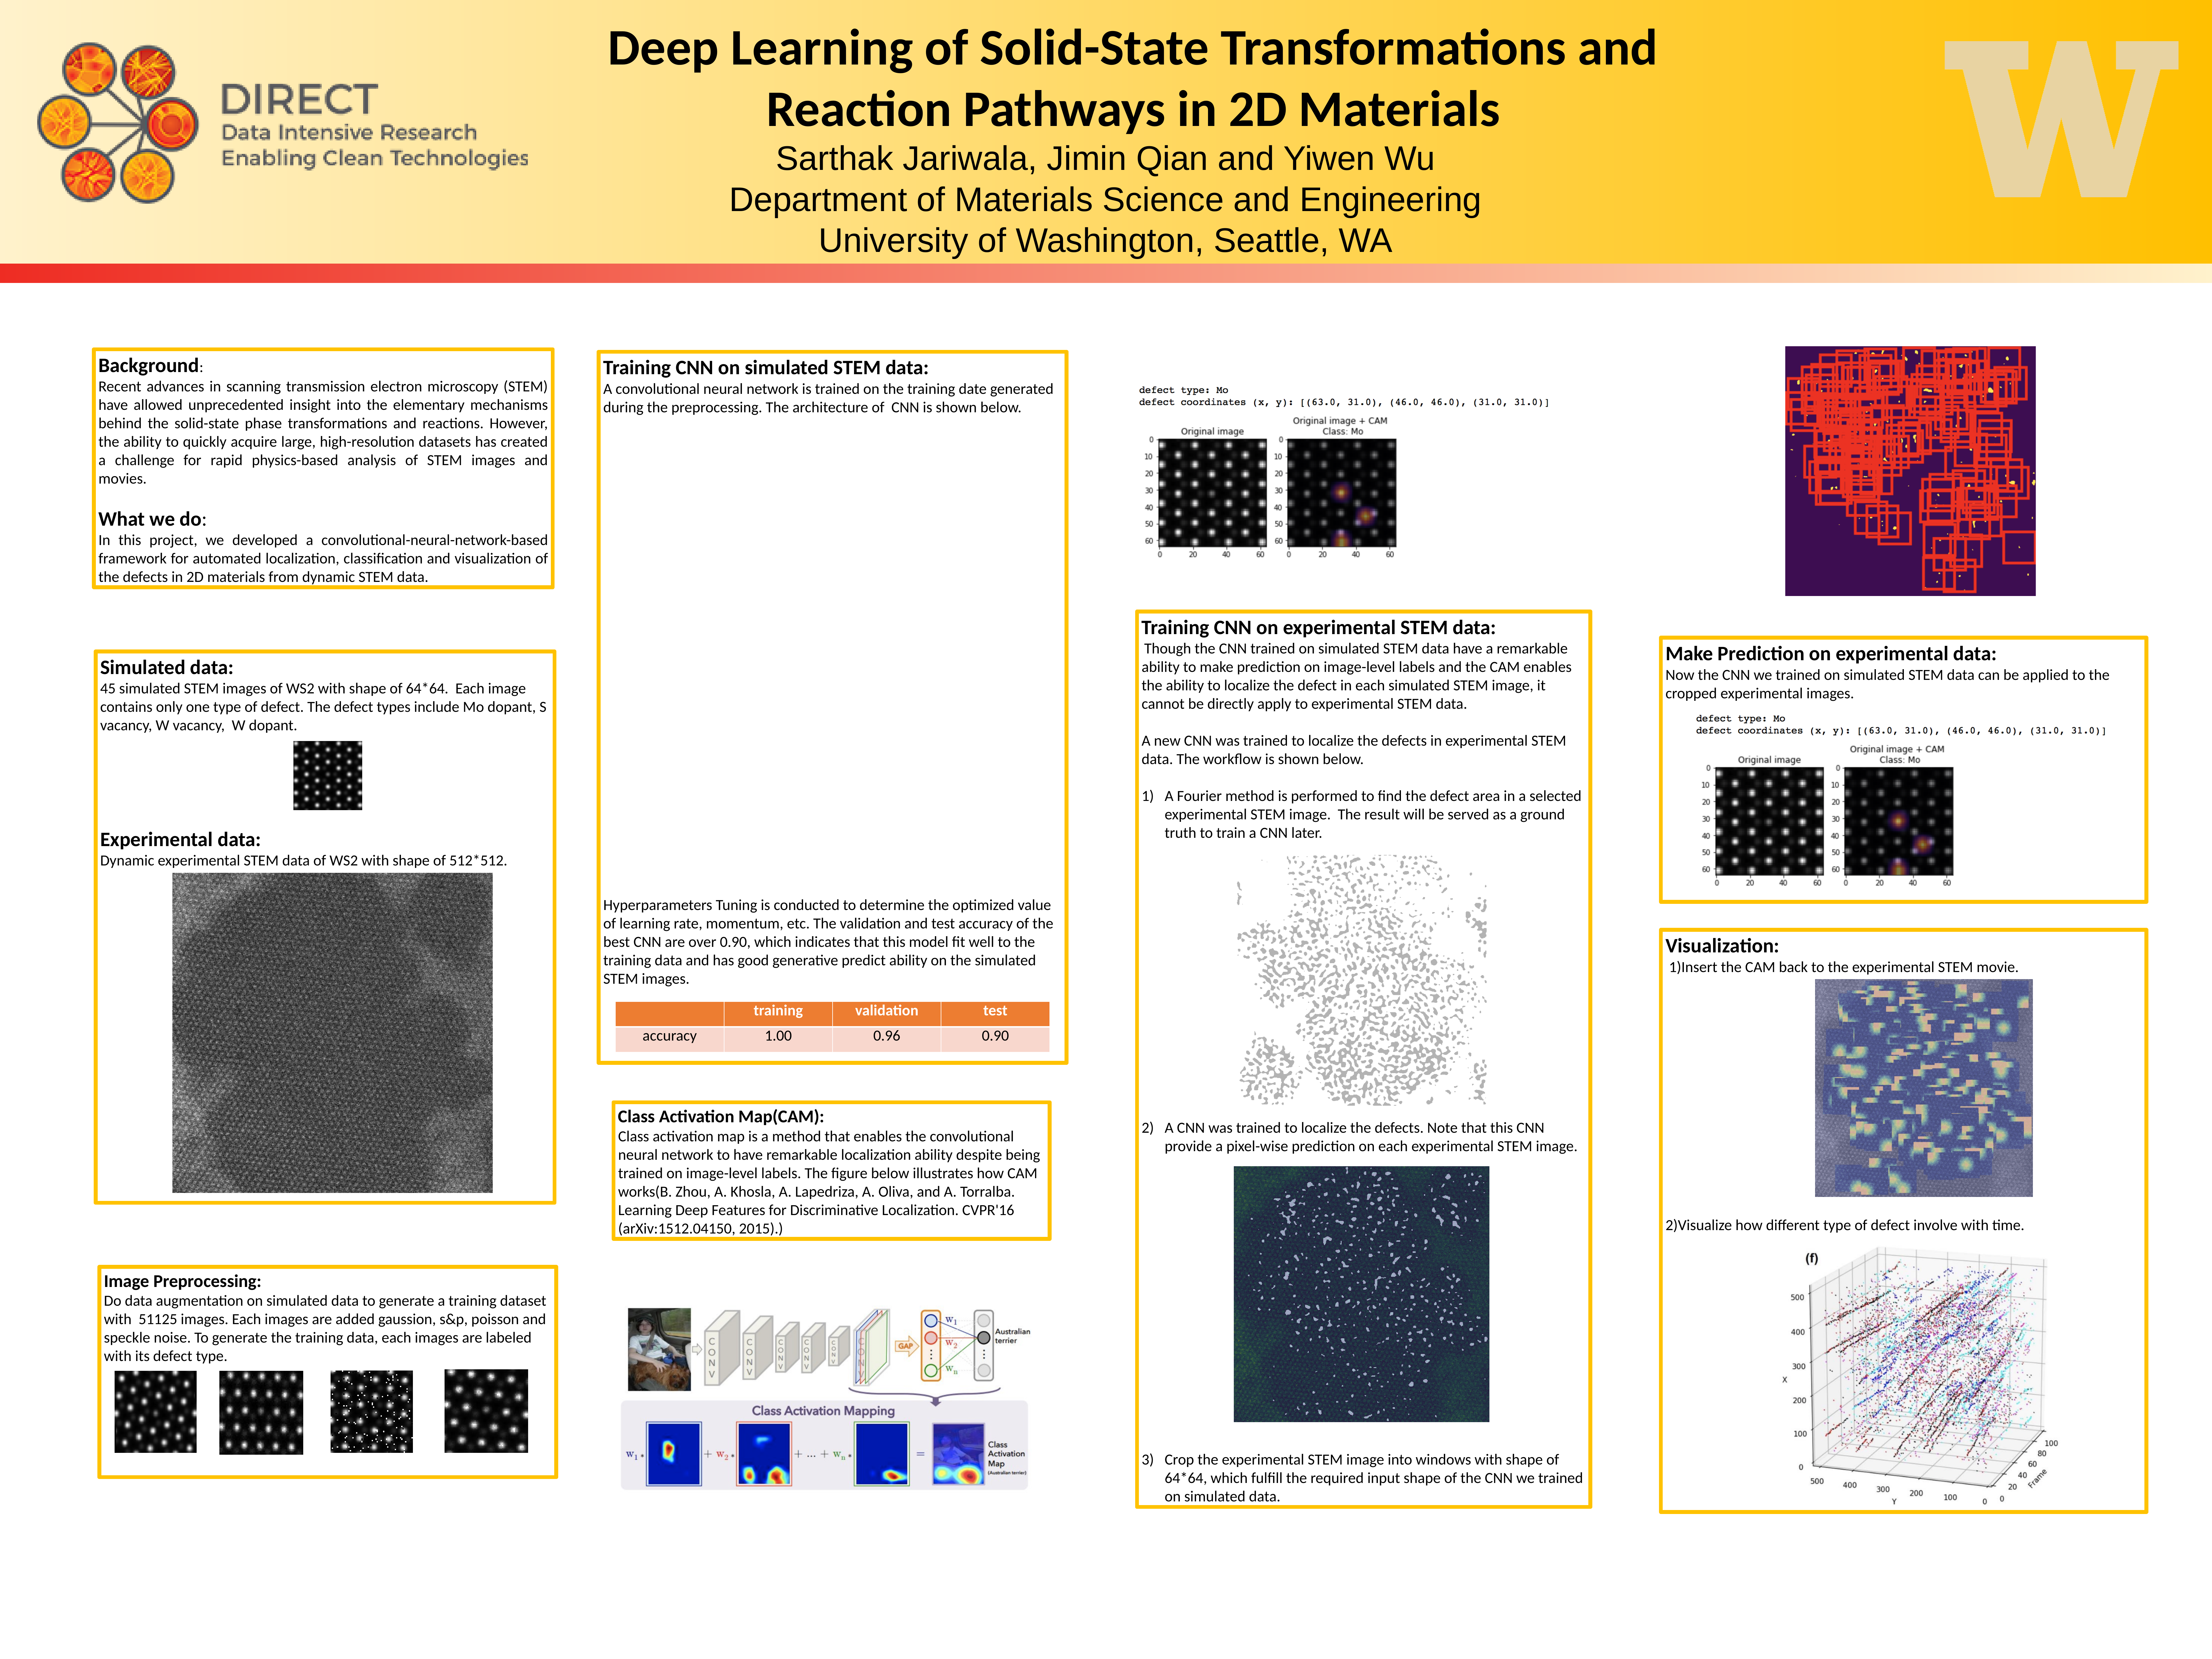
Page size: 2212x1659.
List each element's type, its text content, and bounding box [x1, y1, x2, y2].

text_box Training CNN on simulated STEM data: A convolutional neural network is trained on the training date generated during the preprocessing. The architecture of CNN is shown below. Hyperparameters Tuning is conducted to determine the optimized value of learning rate, momentum, etc. The validation and test accuracy of the best CNN are over 0.90, which indicates that this model fit well to the training data and has good generative predict ability on the simulated STEM images. [598, 351, 1067, 1063]
picture [1815, 979, 2034, 1197]
text_box Make Prediction on experimental data: Now the CNN we trained on simulated STEM data can be applied to the cropped experimental images. [1661, 637, 2147, 902]
picture [1133, 383, 1560, 565]
picture [27, 42, 619, 206]
table_header test [941, 1002, 1049, 1026]
text_box Deep Learning of Solid-State Transformations and Reaction Pathways in 2D Materials [539, 11, 1728, 139]
table_header training [724, 1002, 832, 1026]
table_header validation [833, 1002, 941, 1026]
picture [1690, 712, 2117, 894]
table_cell 1.00 [724, 1028, 832, 1052]
text_box Background: Recent advances in scanning transmission electron microscopy (STEM) have allowed unprecedented insight into the elementary mechanisms behind the solid-state phase transformations and reactions. However, the ability to quickly acquire large, high-resolution datasets has created a challenge for rapid physics-based analysis of STEM images and movies. What we do: In this project, we developed a convolutional-neural-network-based framework for automated localization, classification and visualization of the defects in 2D materials from dynamic STEM data. [94, 349, 553, 587]
text_box [0, 263, 2212, 283]
picture [615, 1298, 1040, 1497]
picture [1785, 346, 2036, 596]
table_header [616, 1002, 724, 1026]
text_box Image Preprocessing: Do data augmentation on simulated data to generate a training dataset with 51125 images. Each images are added gaussion, s&p, poisson and speckle noise. To generate the training data, each images are labeled with its defect type. [99, 1267, 556, 1477]
text_box [0, 0, 2212, 263]
picture [1944, 41, 2179, 198]
text_box Visualization: 1)Insert the CAM back to the experimental STEM movie. 2)Visualize how different type of defect involve with time. [1661, 930, 2147, 1512]
table_cell 0.96 [833, 1028, 941, 1052]
text_box Sarthak Jariwala, Jimin Qian and Yiwen Wu Department of Materials Science and Engineering University of Washington, Seattle, WA [511, 134, 1701, 261]
text_box Class Activation Map(CAM): Class activation map is a method that enables the convolutional neural network to have remarkable localization ability despite being trained on image-level labels. The figure below illustrates how CAM works(B. Zhou, A. Khosla, A. Lapedriza, A. Oliva, and A. Torralba. Learning Deep Features for Discriminative Localization. CVPR'16 (arXiv:1512.04150, 2015).) [614, 1102, 1050, 1239]
table_cell accuracy [616, 1028, 724, 1052]
picture [1771, 1228, 2068, 1522]
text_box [96, 651, 555, 1208]
table_cell 0.90 [941, 1028, 1049, 1052]
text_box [1137, 611, 1590, 1516]
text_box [115, 1369, 528, 1455]
